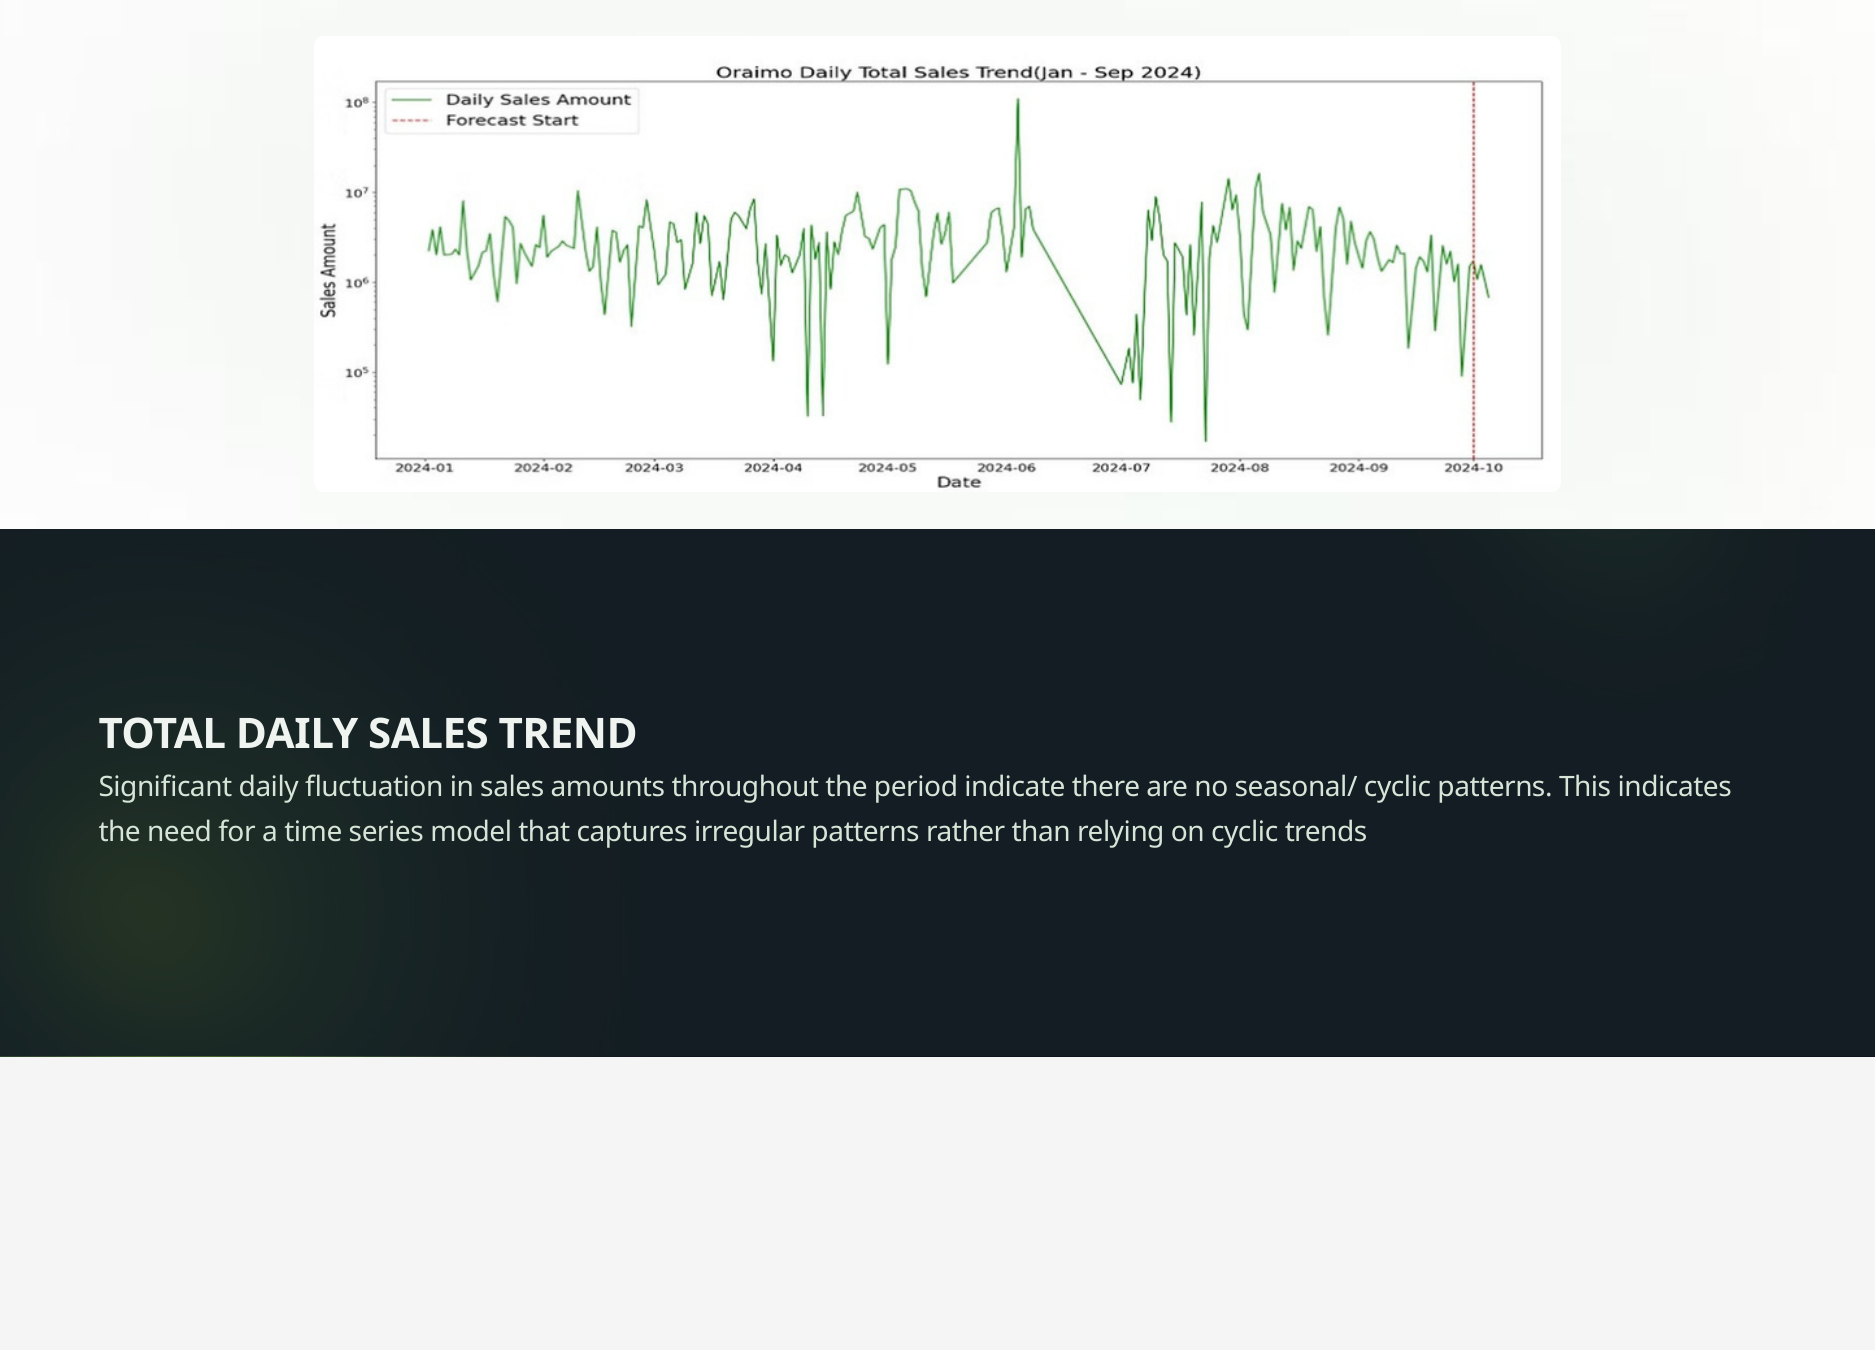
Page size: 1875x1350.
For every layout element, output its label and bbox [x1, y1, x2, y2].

text_box [313, 35, 1562, 493]
text_box [0, 0, 1875, 1057]
